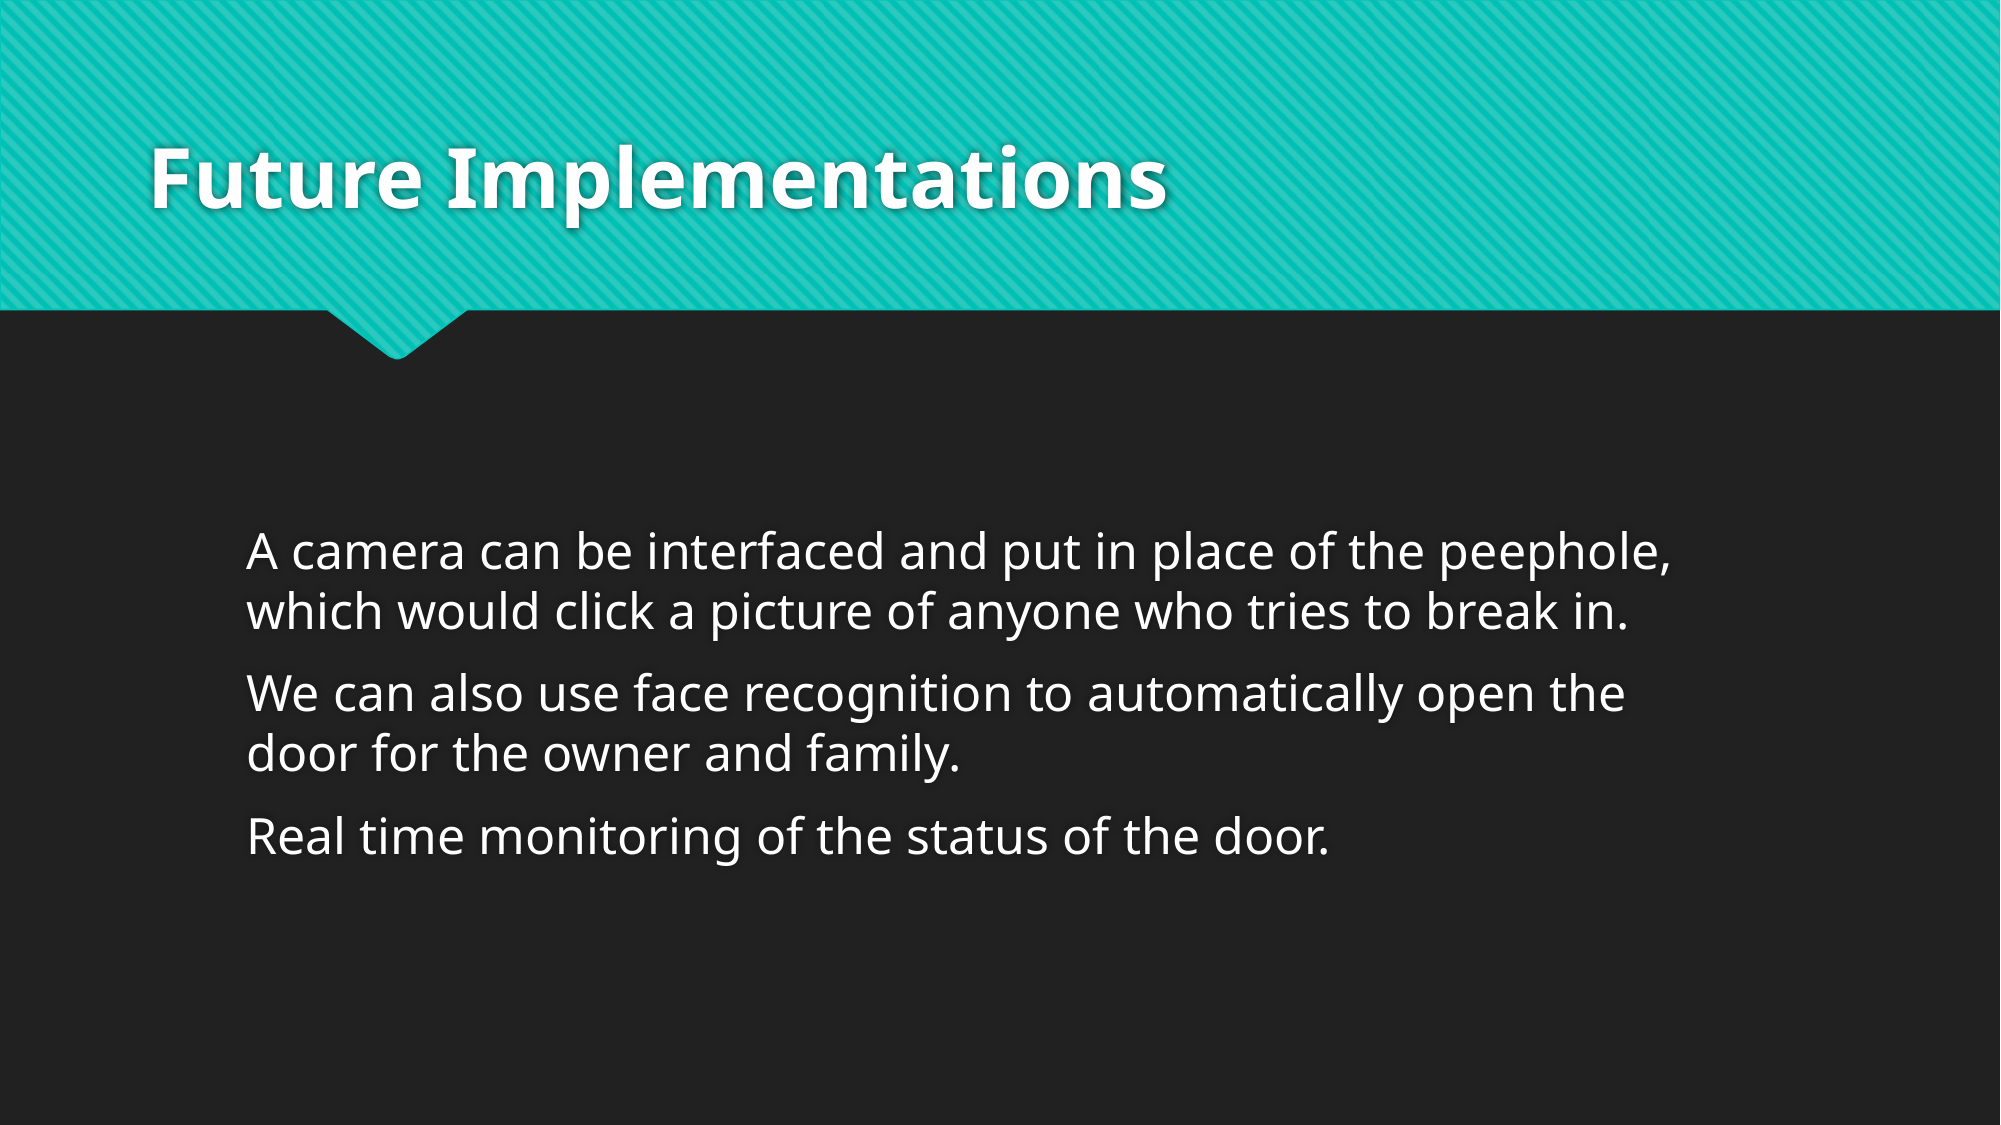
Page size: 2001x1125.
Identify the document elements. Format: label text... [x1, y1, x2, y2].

list A camera can be interfaced and put in place of the peephole, which would click a picture of anyone who tries to break in. We can also use face recognition to automatically open the door for the owner and family. Real time monitoring of the status of the door. [231, 393, 1723, 991]
title Future Implementations [132, 73, 1868, 233]
